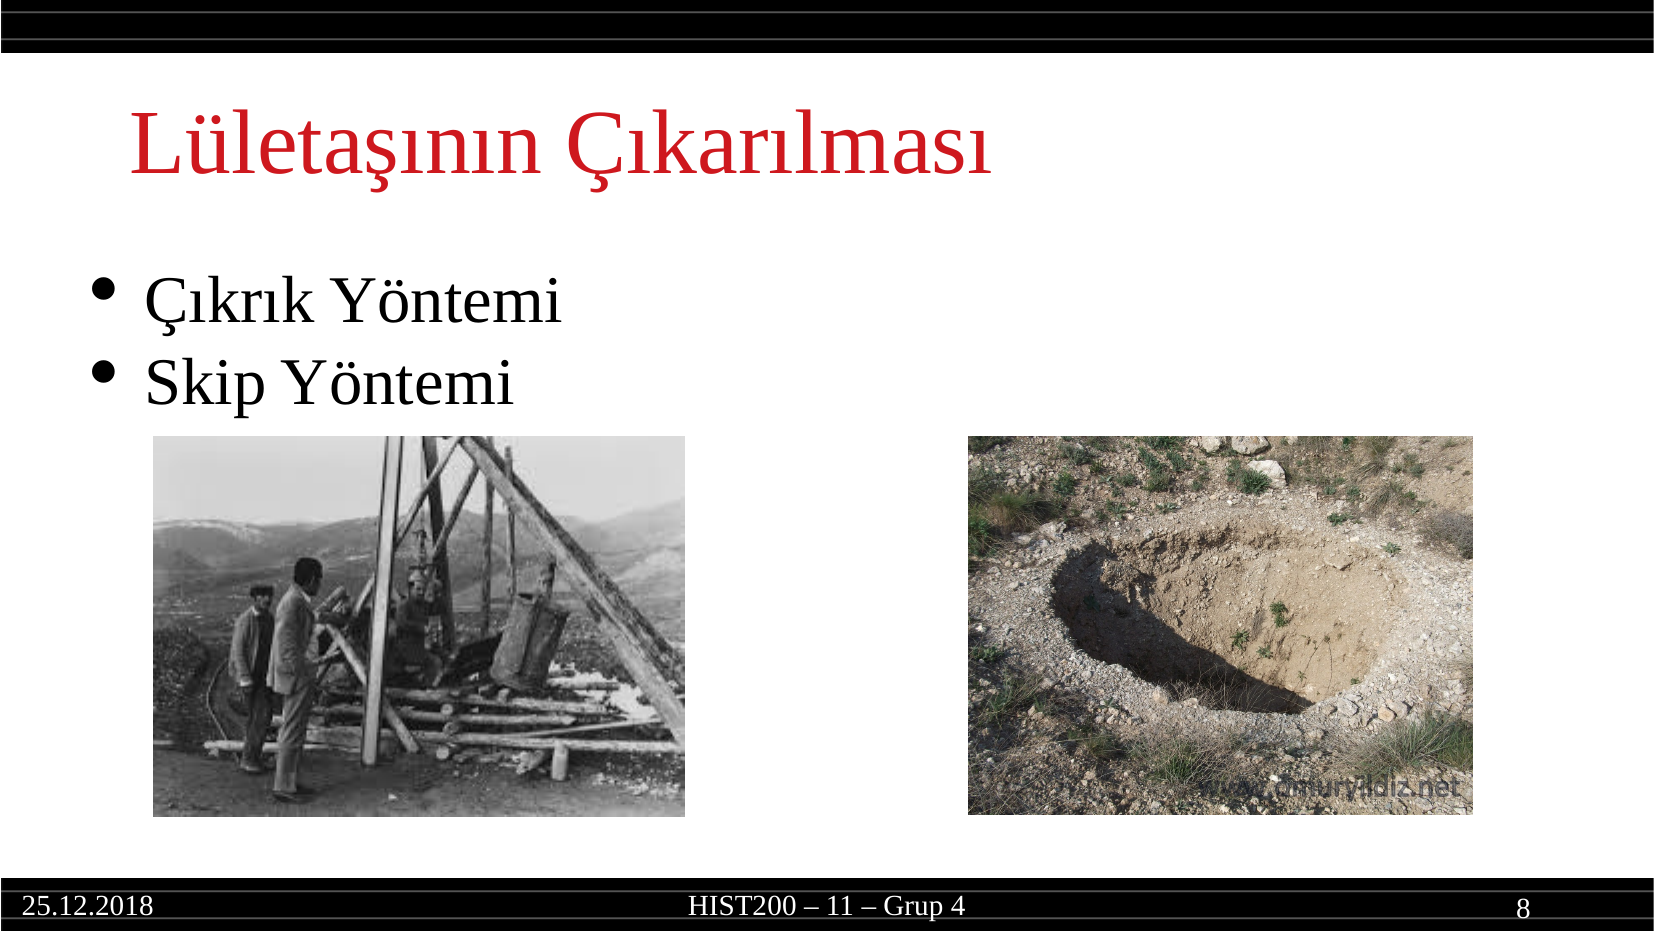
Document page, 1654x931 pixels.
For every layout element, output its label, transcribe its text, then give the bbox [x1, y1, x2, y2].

text_box Çıkrık Yöntemi Skip Yöntemi [77, 257, 1457, 745]
picture [1, 878, 1654, 931]
text_box Lületaşının Çıkarılması [129, 58, 1571, 215]
picture [153, 436, 686, 817]
picture [968, 436, 1473, 816]
picture [1, 0, 1654, 53]
